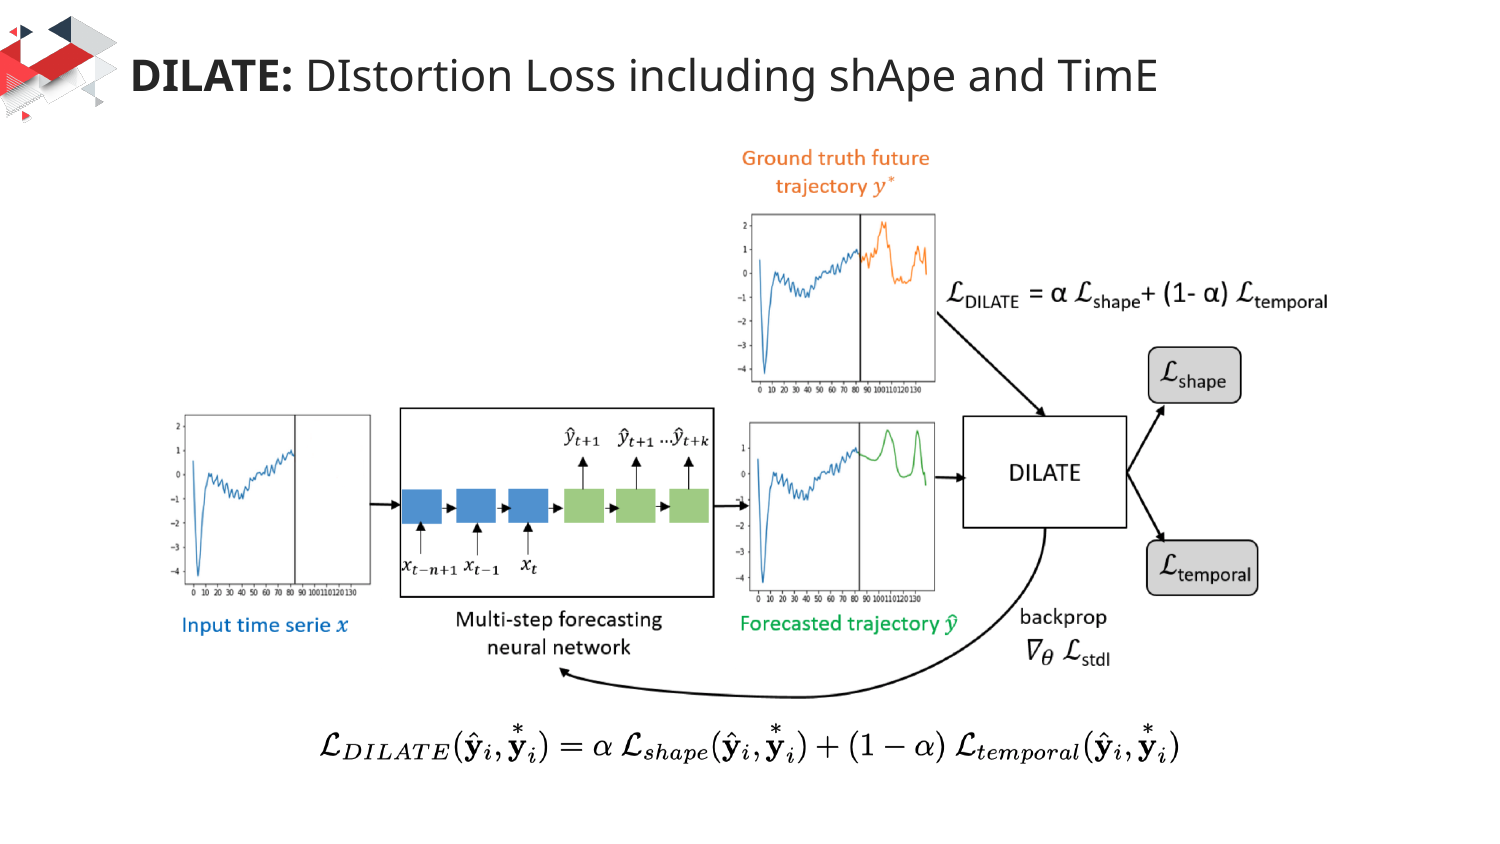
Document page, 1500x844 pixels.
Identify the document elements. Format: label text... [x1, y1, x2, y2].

text_box DILATE: DIstortion Loss including shApe and TimE [114, 40, 1174, 108]
picture [306, 716, 1194, 777]
picture [0, 16, 117, 123]
picture [166, 129, 1334, 715]
